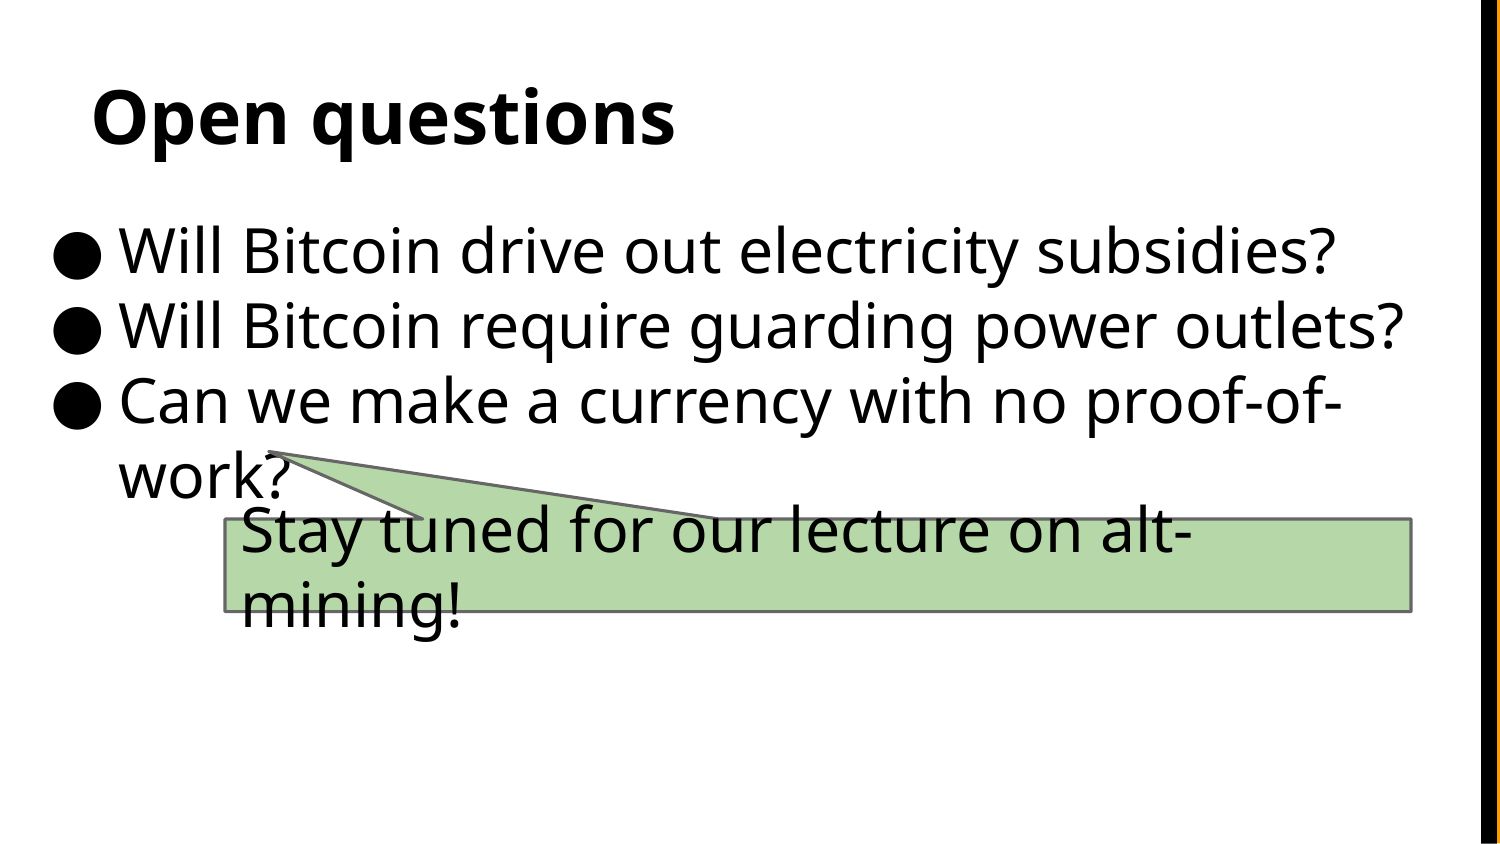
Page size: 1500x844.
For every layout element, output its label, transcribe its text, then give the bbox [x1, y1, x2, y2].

list Will Bitcoin drive out electricity subsidies? Will Bitcoin require guarding power outlets? Can we make a currency with no proof-of-work? [28, 196, 1500, 844]
title Open questions [75, 33, 1425, 175]
text_box Stay tuned for our lecture on alt-mining! [225, 451, 1412, 612]
